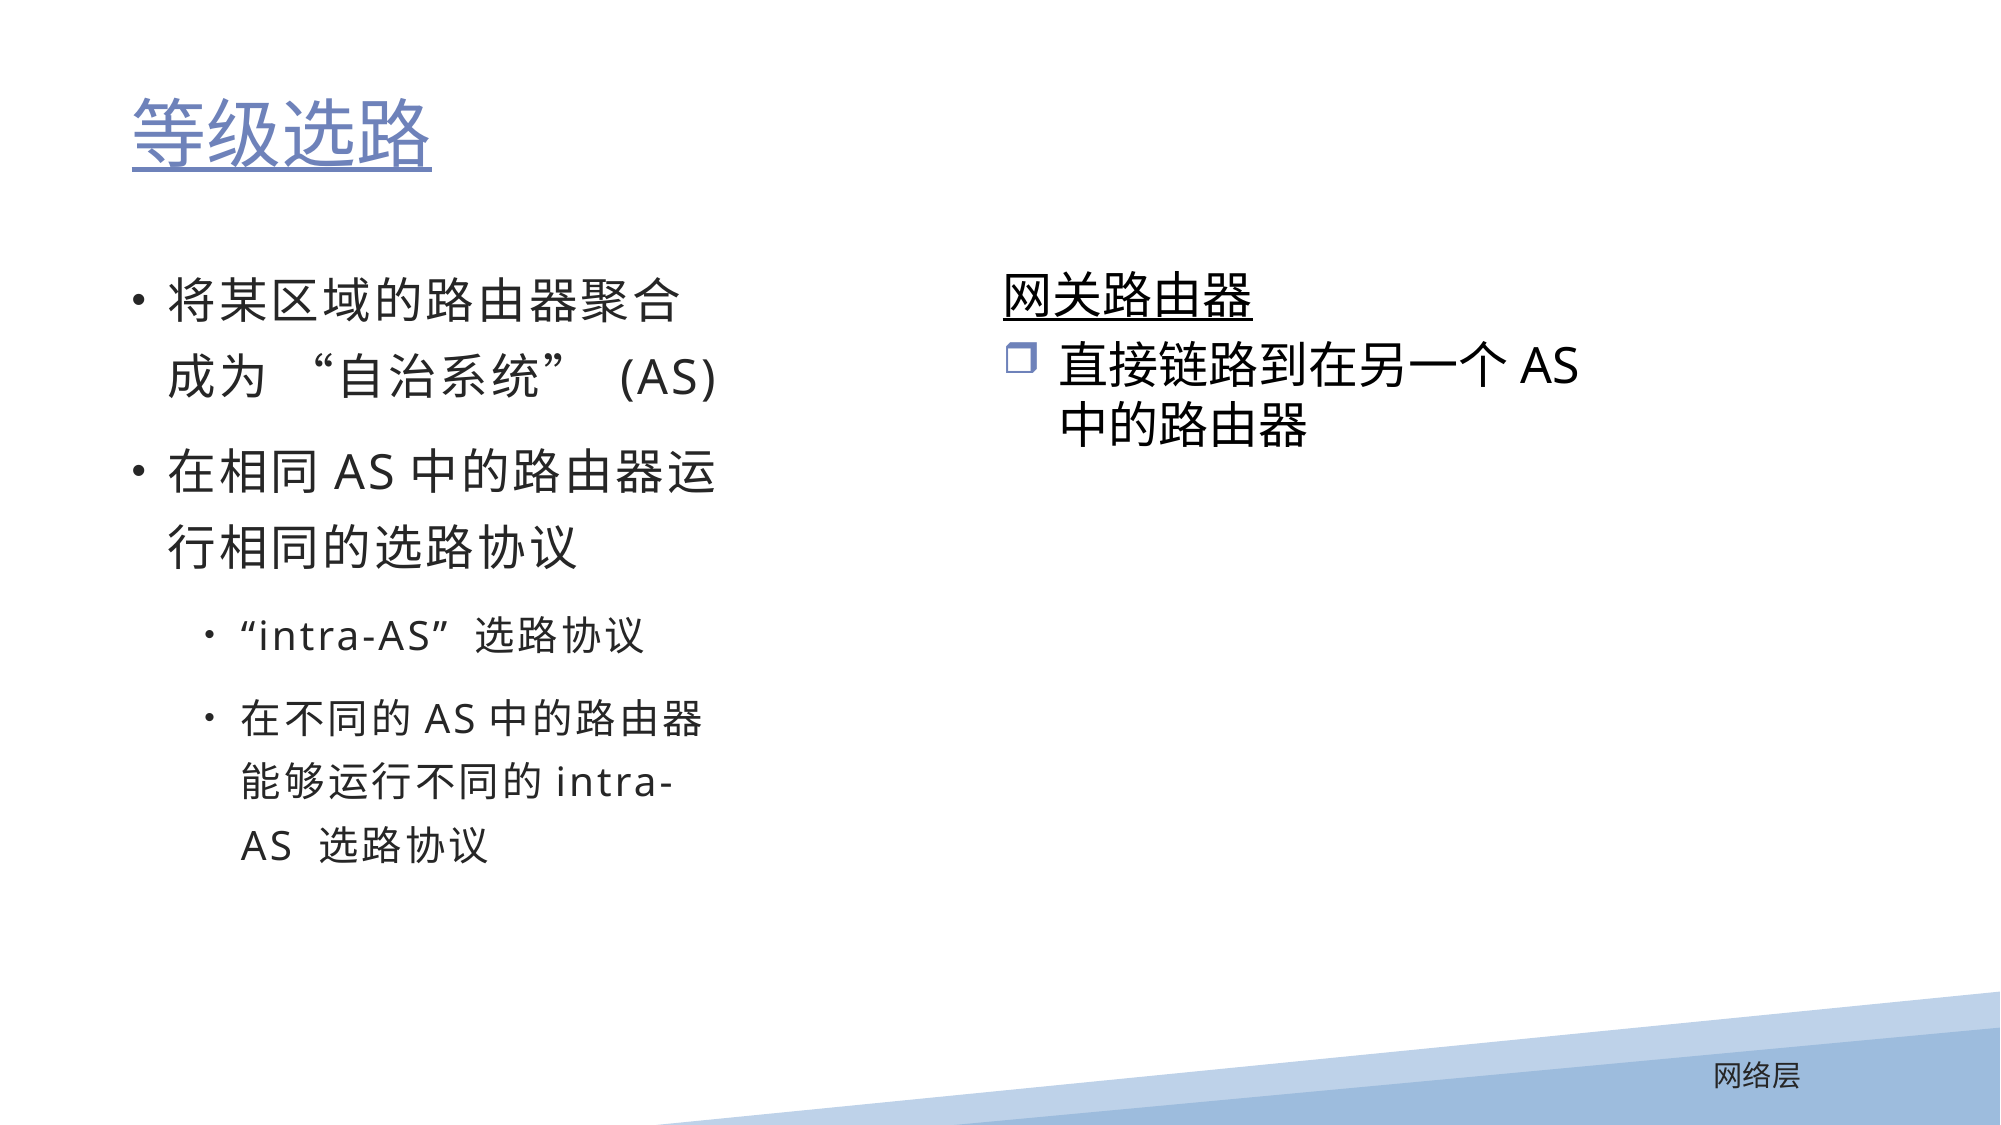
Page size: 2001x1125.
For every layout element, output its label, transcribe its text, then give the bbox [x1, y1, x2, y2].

text_box 等级选路 [116, 37, 1817, 225]
list 将某区域的路由器聚合成为 “自治系统” (AS) 在相同AS中的路由器运行相同的选路协议 “intra-AS” 选路协议 在不同的AS中的路由器能够运行不同的intra-AS 选路协议 [116, 245, 742, 936]
text_box 网关路由器 直接链路到在另一个AS中的路由器 [987, 256, 1613, 991]
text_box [656, 991, 2000, 1125]
